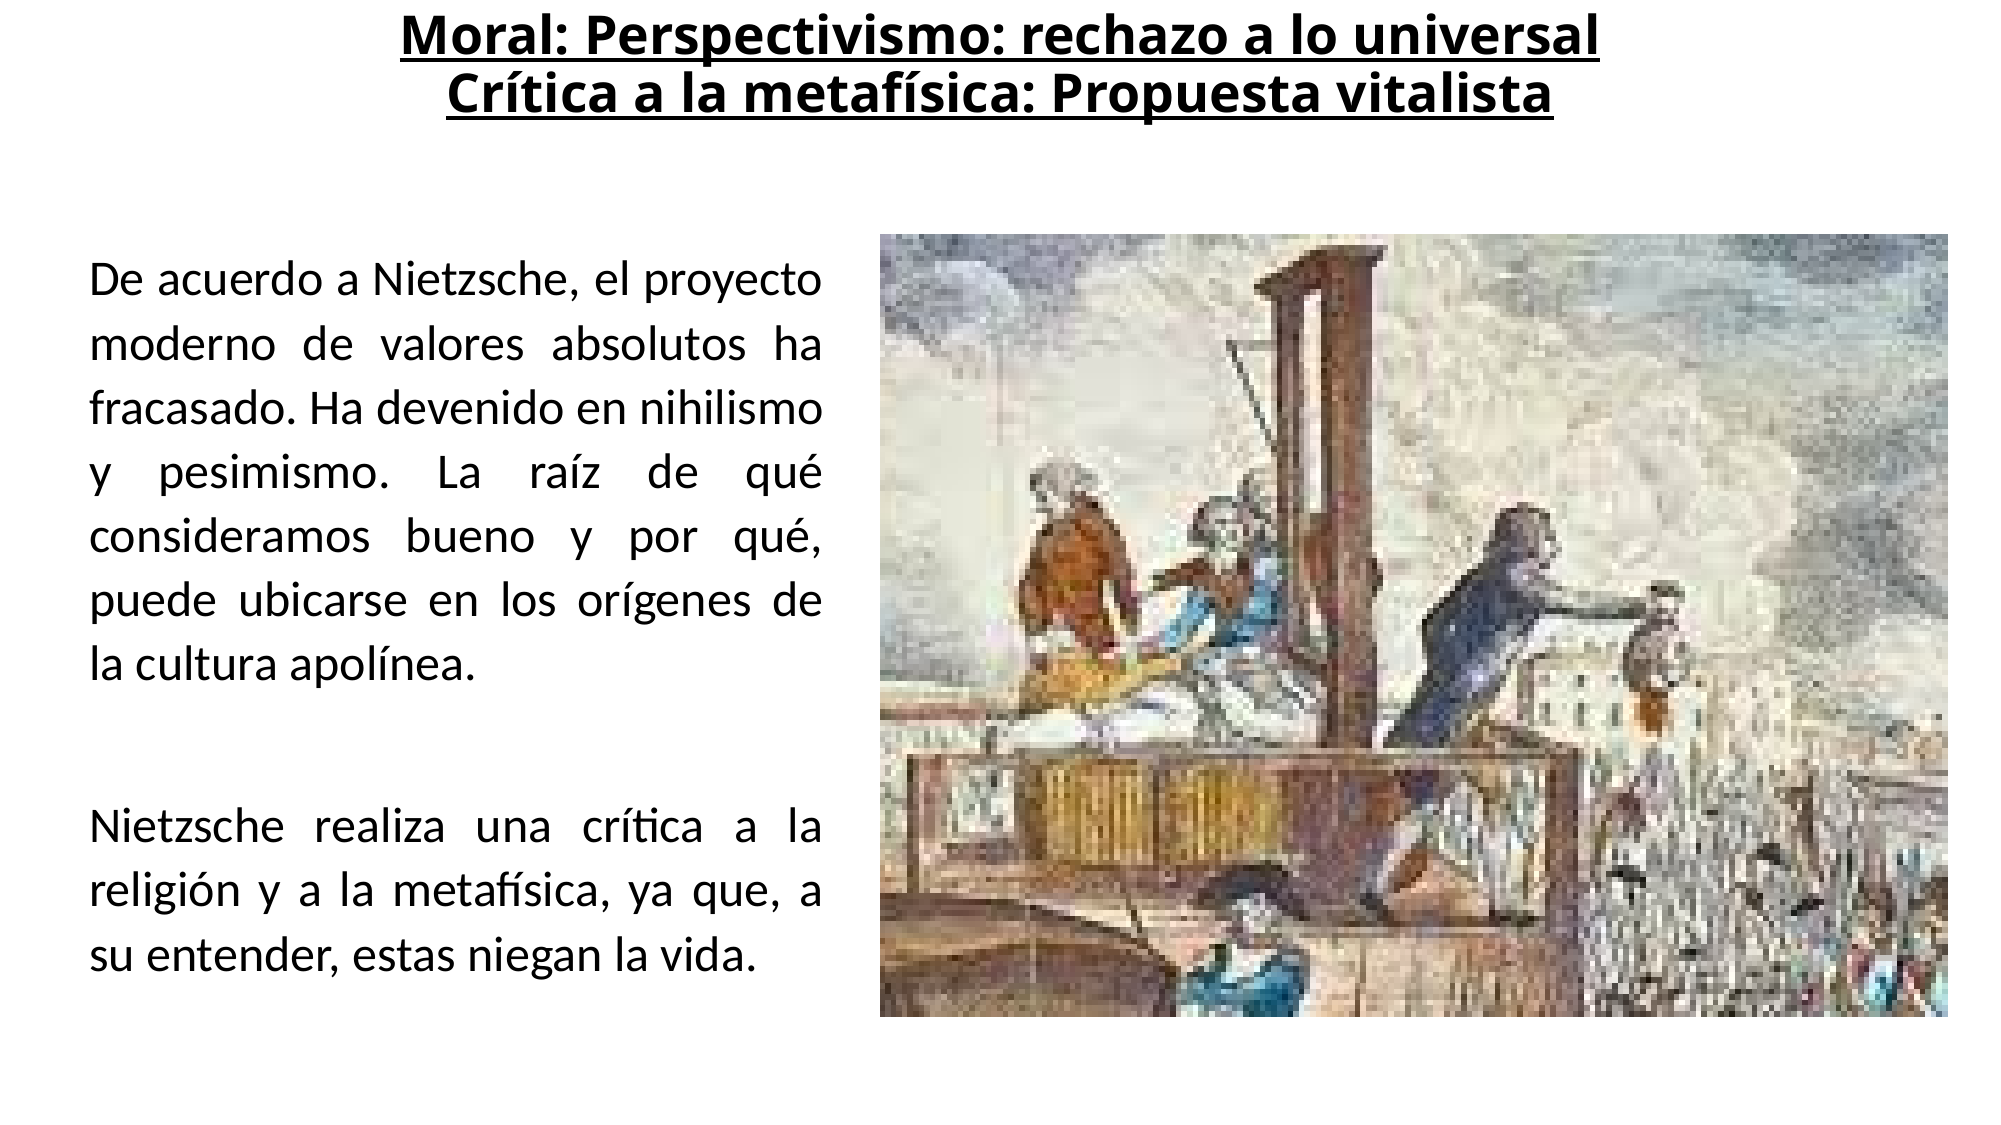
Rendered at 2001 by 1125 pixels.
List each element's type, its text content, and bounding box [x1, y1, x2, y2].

title Moral: Perspectivismo: rechazo a lo universal Crítica a la metafísica: Propuesta vitalista [0, 0, 2000, 132]
text_box De acuerdo a Nietzsche, el proyecto moderno de valores absolutos ha fracasado. Ha devenido en nihilismo y pesimismo. La raíz de qué consideramos bueno y por qué, puede ubicarse en los orígenes de la cultura apolínea. Nietzsche realiza una crítica a la religión y a la metafísica, ya que, a su entender, estas niegan la vida. [74, 234, 839, 989]
picture [880, 234, 1948, 1017]
